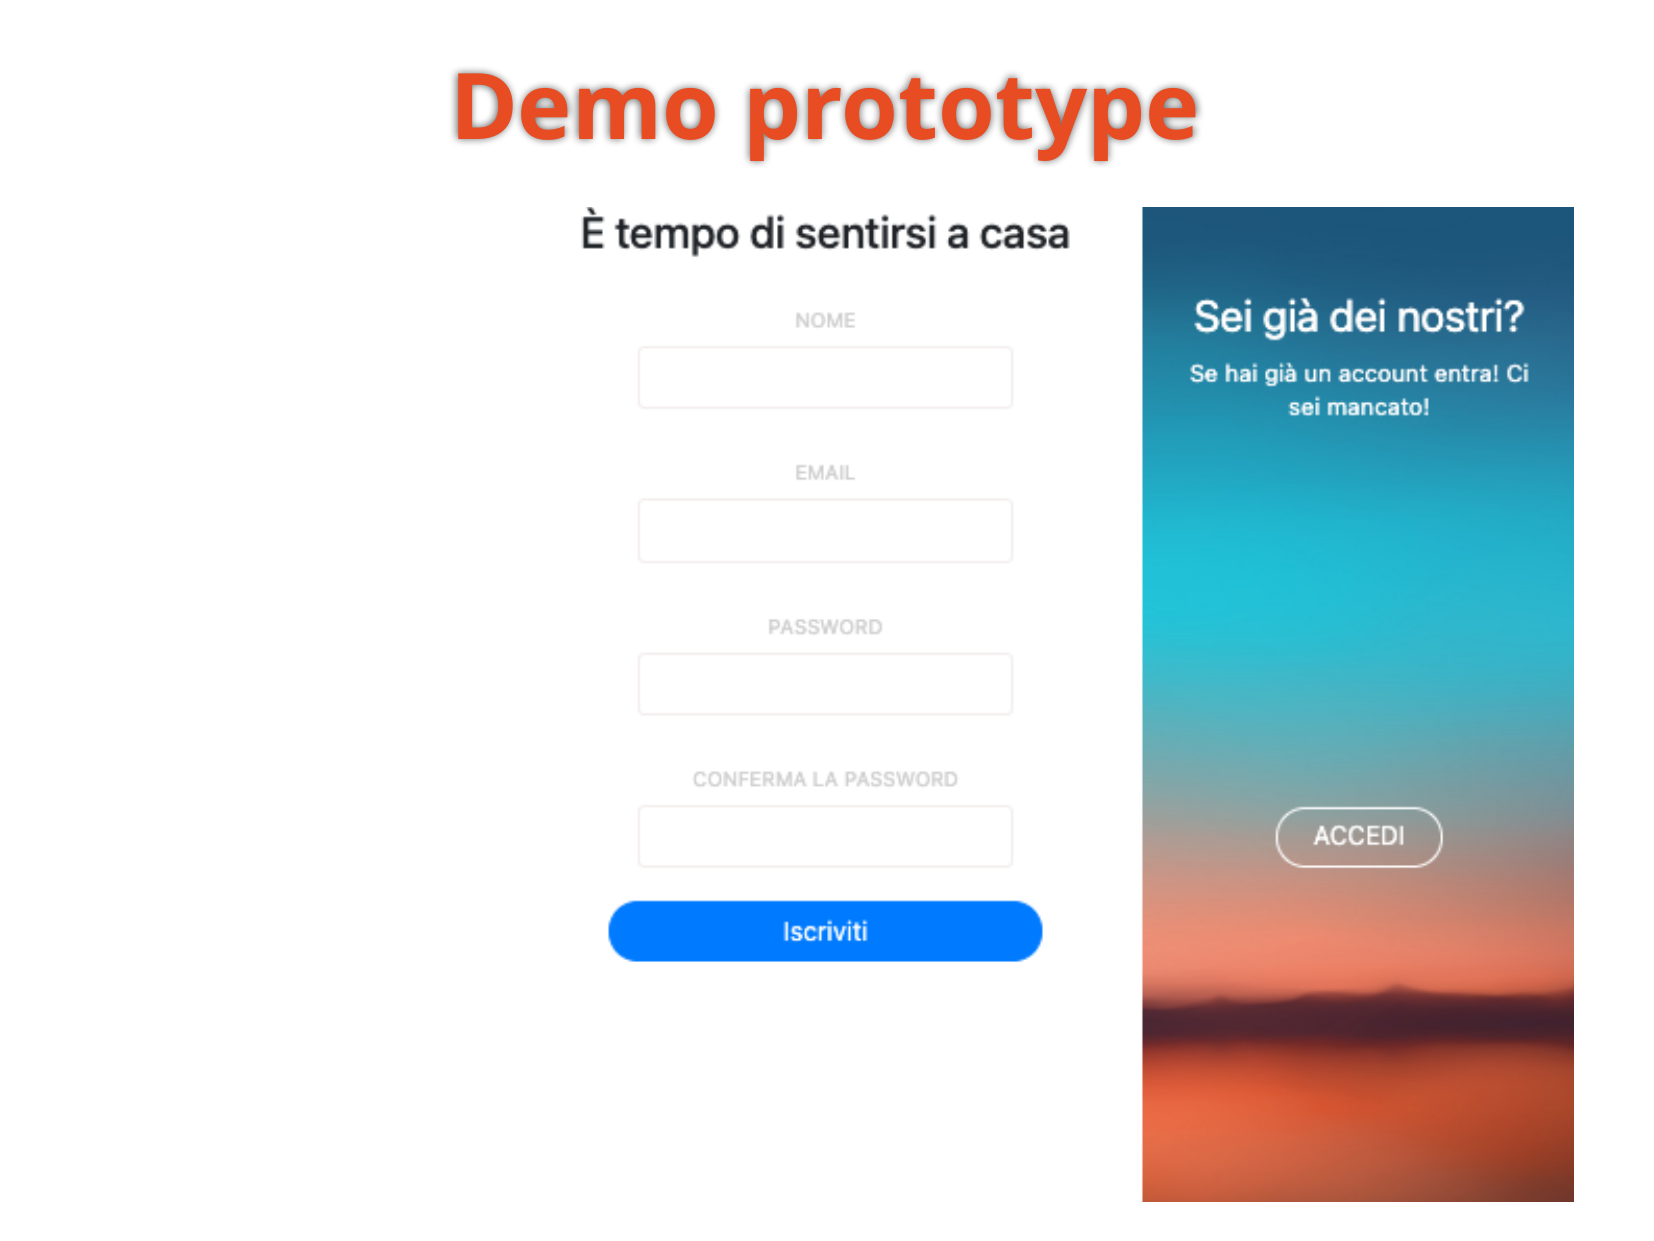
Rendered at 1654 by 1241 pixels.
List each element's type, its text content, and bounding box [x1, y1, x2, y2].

title Demo prototype [450, 0, 1272, 205]
picture [79, 205, 1575, 1202]
